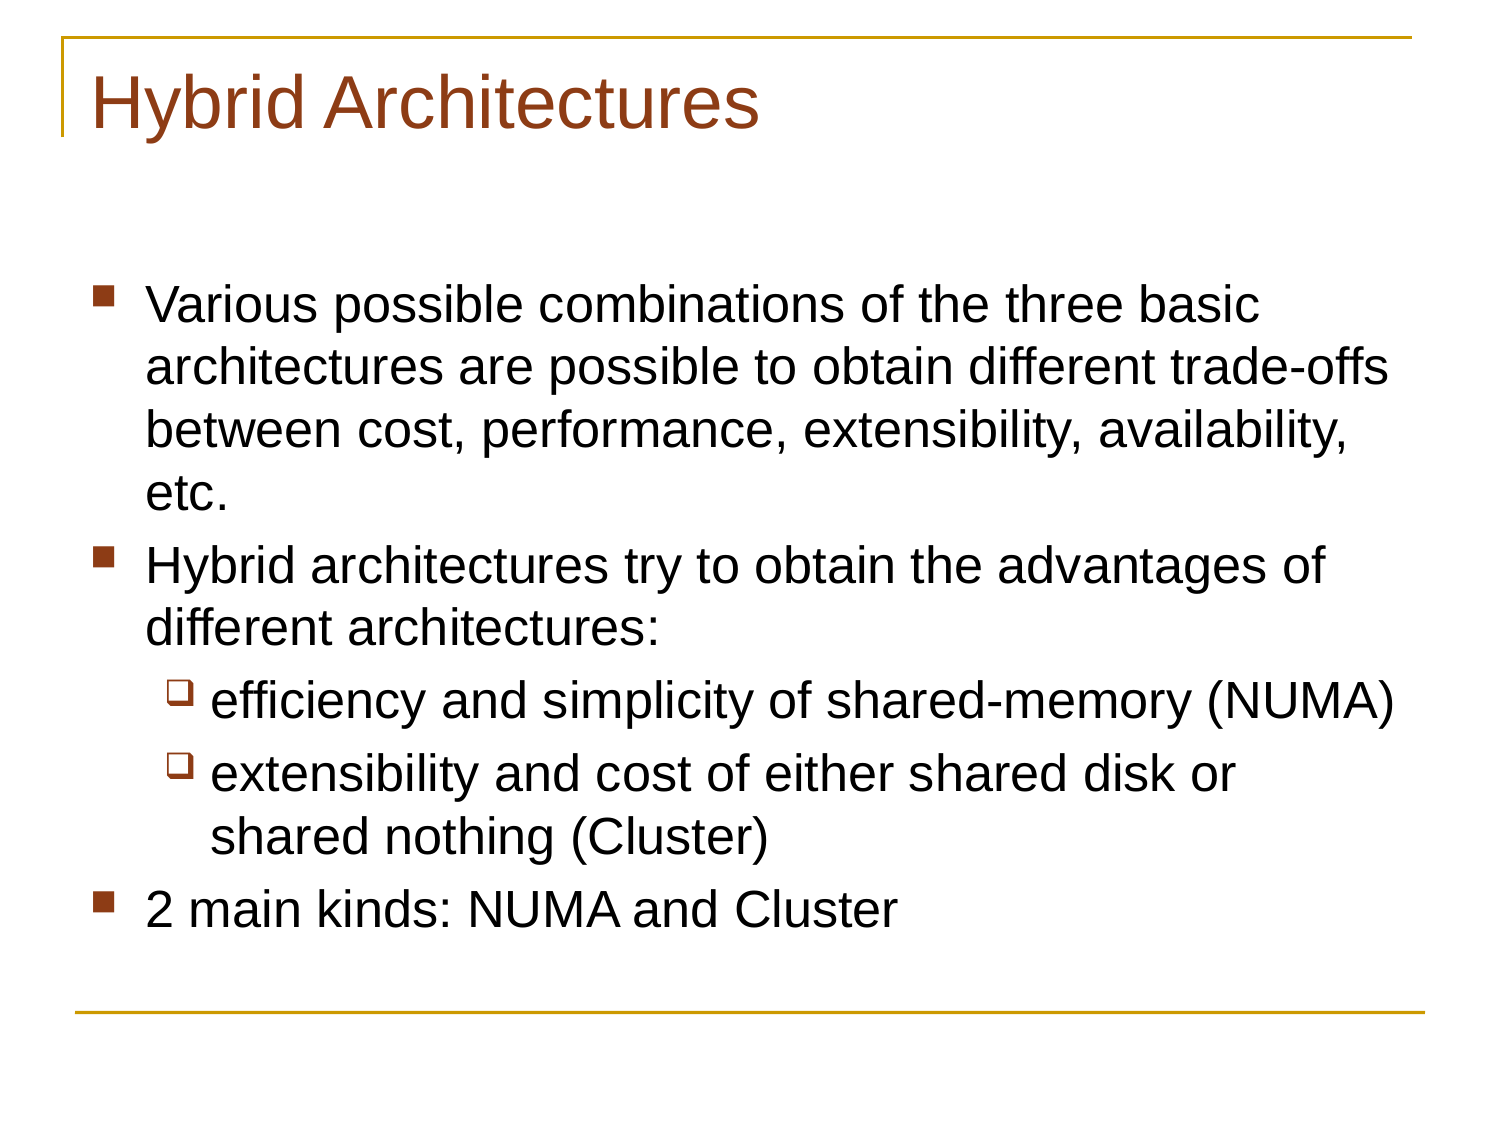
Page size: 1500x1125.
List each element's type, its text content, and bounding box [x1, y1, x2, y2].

list Various possible combinations of the three basic architectures are possible to obtain different trade-offs between cost, performance, extensibility, availability, etc. Hybrid architectures try to obtain the advantages of different architectures: efficiency and simplicity of shared-memory (NUMA) extensibility and cost of either shared disk or shared nothing (Cluster) 2 main kinds: NUMA and Cluster [74, 262, 1426, 1006]
title Hybrid Architectures [74, 45, 1426, 233]
